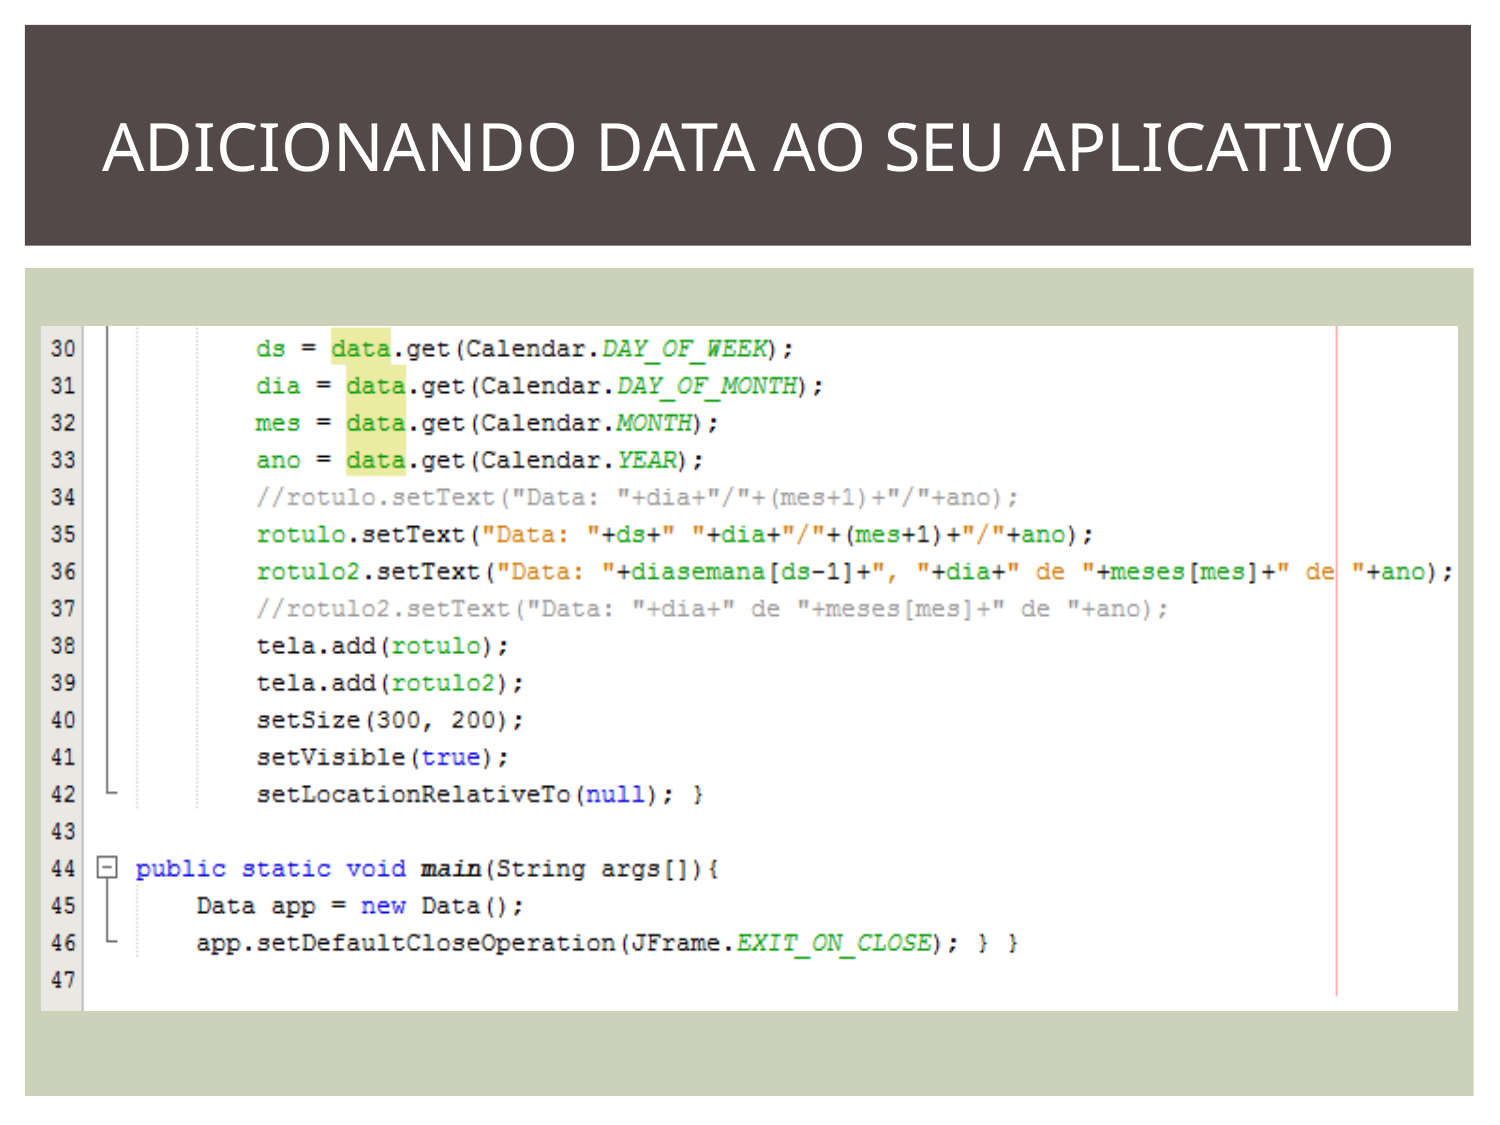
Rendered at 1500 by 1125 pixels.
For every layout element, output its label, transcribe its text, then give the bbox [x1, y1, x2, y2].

title ADICIONANDO DATA AO SEU APLICATIVO [62, 58, 1438, 232]
picture [41, 325, 1459, 1011]
